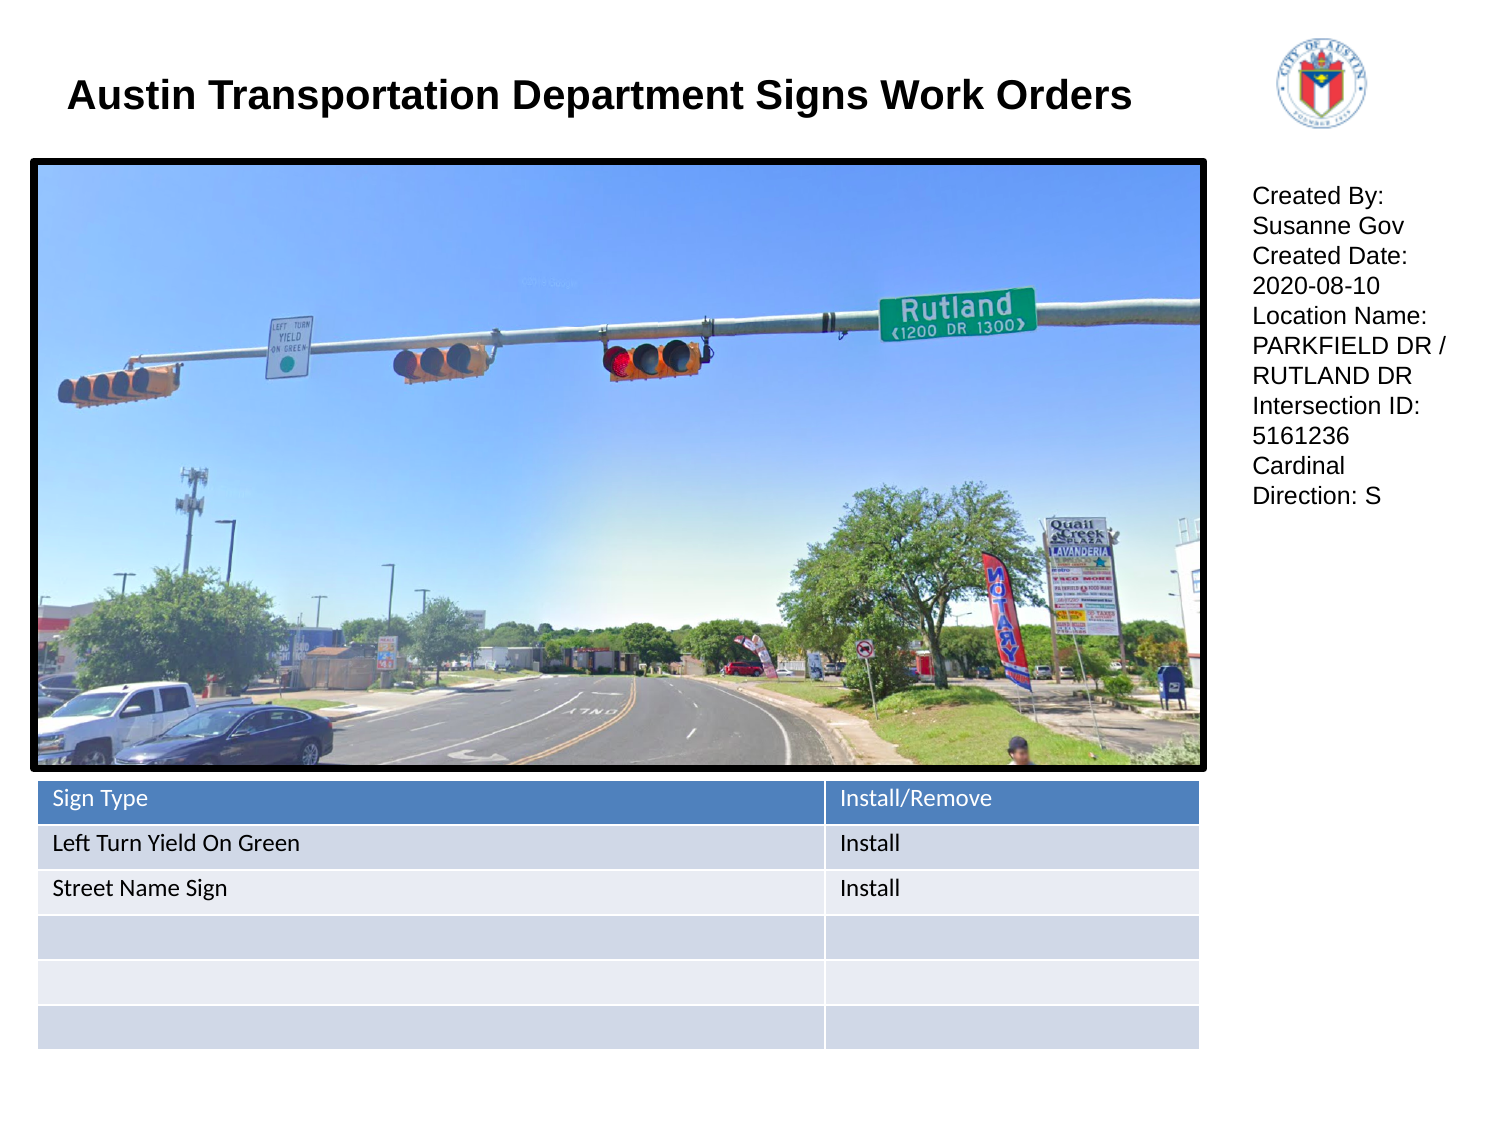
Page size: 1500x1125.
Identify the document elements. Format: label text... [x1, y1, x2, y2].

table_cell Install [826, 826, 1199, 869]
table_cell [38, 916, 824, 959]
table_cell [38, 1006, 824, 1049]
table_header Sign Type [38, 781, 824, 824]
table_cell [826, 961, 1199, 1004]
table_cell [826, 1006, 1199, 1049]
picture [37, 164, 1201, 766]
table_header Install/Remove [826, 781, 1199, 824]
picture [1274, 37, 1369, 132]
text_box Austin Transportation Department Signs Work Orders [51, 60, 1149, 125]
table_cell [826, 916, 1199, 959]
table_cell Street Name Sign [38, 871, 824, 914]
table_cell [38, 961, 824, 1004]
table_cell Install [826, 871, 1199, 914]
text_box Created By: Susanne Gov Created Date: 2020-08-10 Location Name: PARKFIELD DR / RUTLAND DR Intersection ID: 5161236 Cardinal Direction: S [1237, 172, 1463, 517]
table_cell Left Turn Yield On Green [38, 826, 824, 869]
